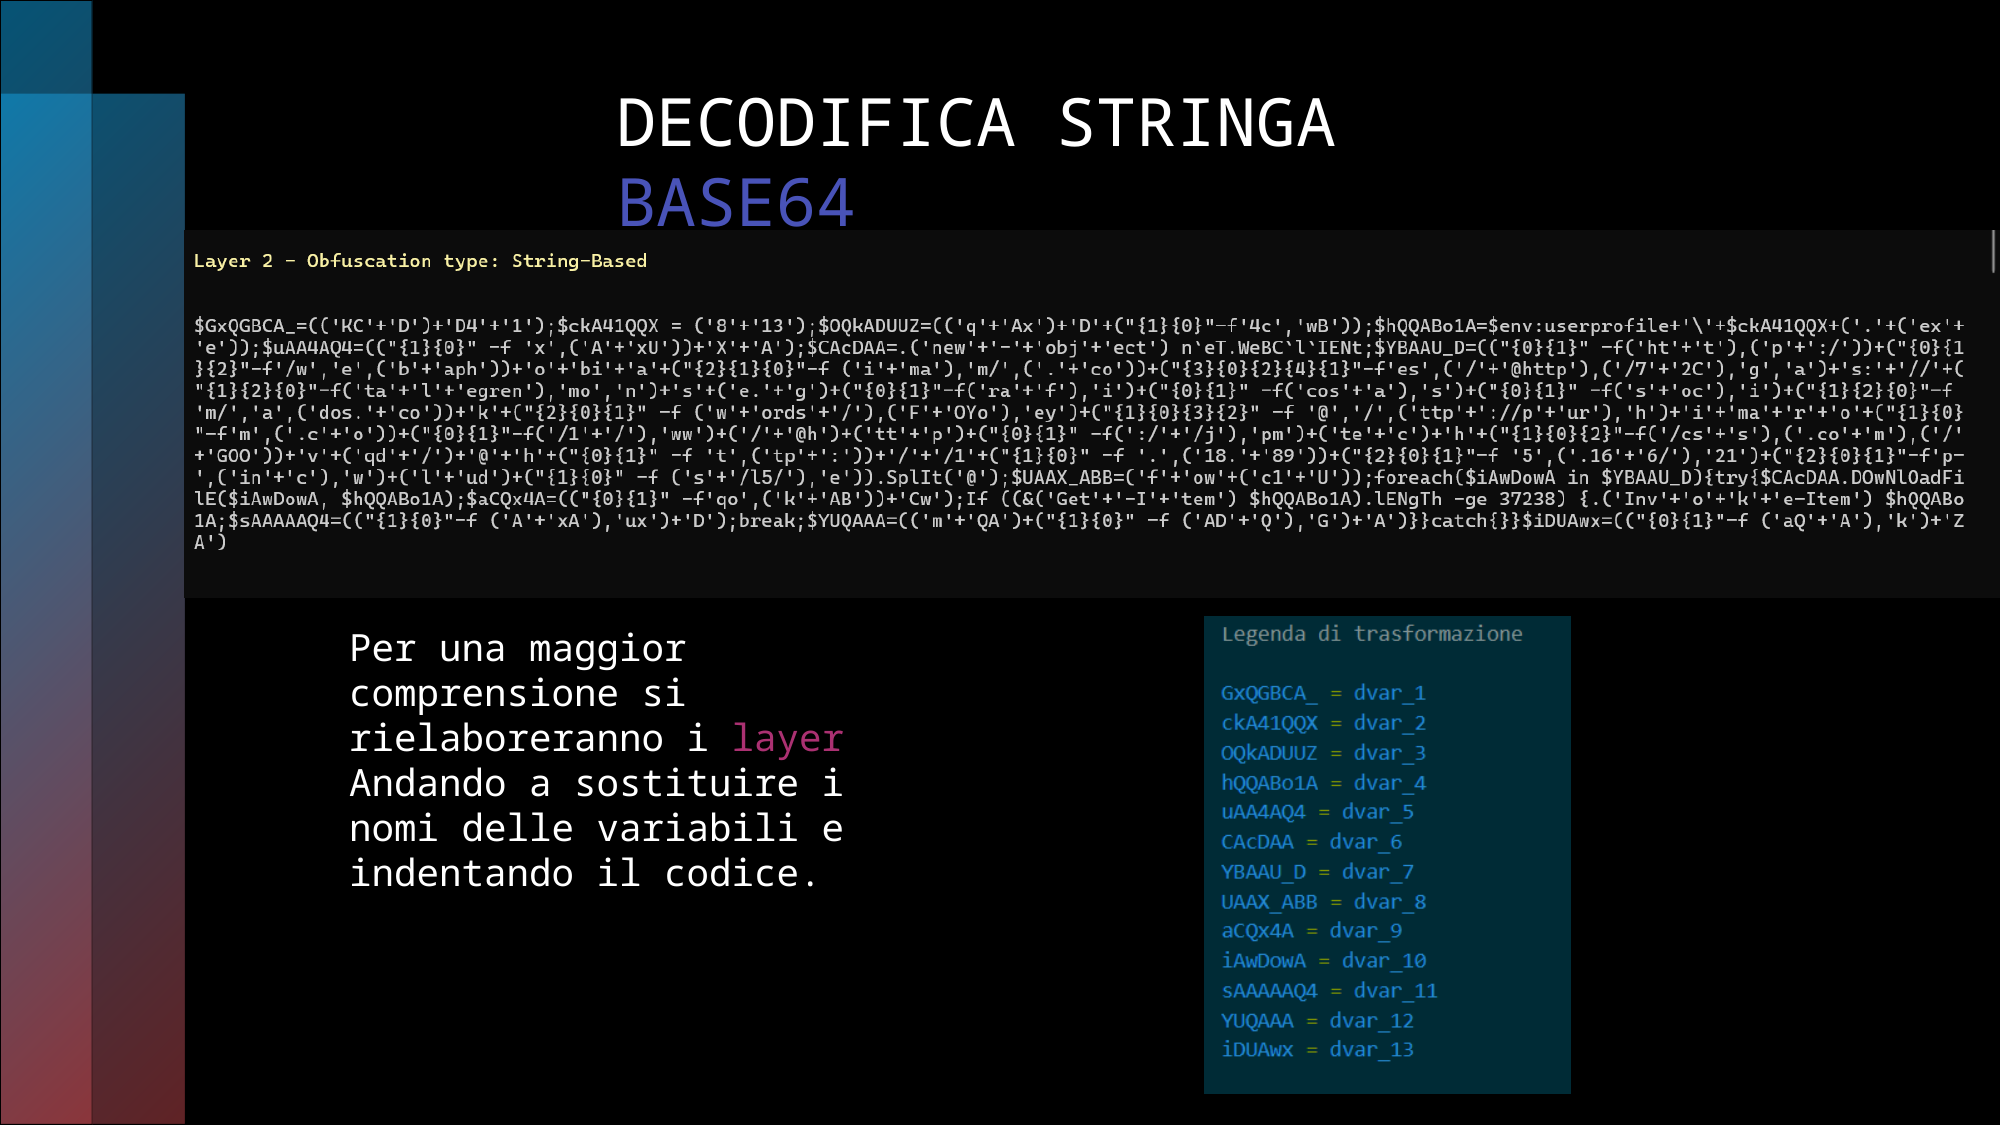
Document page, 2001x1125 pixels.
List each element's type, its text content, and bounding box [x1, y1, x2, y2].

picture [1406, 865, 1412, 878]
picture [1422, 630, 1433, 640]
picture [1361, 927, 1372, 937]
picture [1392, 987, 1396, 997]
picture [1238, 777, 1250, 793]
picture [1223, 774, 1227, 789]
picture [1238, 744, 1255, 763]
picture [1392, 1014, 1398, 1027]
picture [1222, 896, 1226, 908]
text_box Per una maggior comprensione si rielaboreranno i layer Andando a sostituire i nomi delle variabili e indentando il codice. [334, 616, 869, 901]
picture [1241, 1015, 1250, 1027]
picture [1270, 805, 1304, 822]
picture [1368, 630, 1373, 640]
picture [1380, 868, 1389, 878]
picture [1404, 625, 1413, 640]
picture [1295, 985, 1302, 1000]
picture [1380, 957, 1389, 967]
picture [1495, 630, 1504, 640]
picture [1355, 898, 1359, 908]
picture [1436, 630, 1455, 640]
picture [1415, 955, 1420, 967]
picture [1282, 924, 1293, 937]
picture [1278, 630, 1286, 640]
picture [1277, 777, 1286, 789]
picture [1246, 717, 1267, 729]
picture [1392, 779, 1396, 789]
picture [1260, 927, 1268, 937]
picture [1331, 1047, 1336, 1056]
picture [1392, 689, 1396, 699]
picture [1301, 896, 1310, 908]
picture [1235, 714, 1243, 729]
picture [1251, 924, 1257, 940]
picture [1266, 630, 1275, 640]
picture [1231, 836, 1251, 848]
picture [1361, 744, 1377, 759]
picture [1429, 984, 1434, 997]
picture [1385, 719, 1389, 729]
picture [1355, 957, 1365, 967]
picture [1355, 987, 1359, 997]
picture [1361, 1017, 1372, 1027]
picture [1394, 1043, 1398, 1056]
picture [1222, 1014, 1234, 1027]
picture [1343, 927, 1353, 937]
picture [1306, 777, 1317, 789]
picture [1331, 833, 1340, 848]
picture [1253, 1014, 1293, 1027]
picture [1404, 1014, 1412, 1027]
picture [1222, 866, 1237, 878]
picture [1385, 987, 1389, 997]
picture [1290, 717, 1302, 733]
picture [1253, 687, 1262, 699]
picture [1222, 748, 1226, 759]
picture [1361, 893, 1377, 908]
picture [1253, 747, 1273, 759]
picture [1355, 779, 1359, 789]
picture [1361, 774, 1377, 789]
picture [1270, 924, 1279, 937]
picture [1361, 982, 1377, 997]
picture [1295, 954, 1306, 967]
picture [1223, 927, 1232, 937]
picture [1385, 779, 1389, 789]
picture [1344, 952, 1352, 967]
picture [1421, 747, 1425, 759]
picture [1277, 866, 1281, 878]
picture [1228, 984, 1293, 997]
picture [1253, 1043, 1292, 1056]
picture [1392, 719, 1396, 729]
picture [1282, 717, 1294, 733]
picture [1361, 684, 1377, 699]
picture [1222, 688, 1226, 699]
picture [1247, 630, 1256, 645]
picture [1331, 1012, 1340, 1027]
picture [1409, 1043, 1413, 1055]
picture [1361, 1046, 1372, 1056]
picture [1222, 836, 1227, 846]
picture [1507, 630, 1515, 640]
picture [1241, 1043, 1250, 1056]
picture [1223, 719, 1227, 729]
picture [1307, 747, 1316, 759]
picture [1298, 865, 1306, 878]
picture [1313, 896, 1317, 908]
picture [1343, 1017, 1353, 1027]
picture [1355, 808, 1365, 818]
picture [1392, 749, 1396, 759]
picture [1419, 984, 1423, 997]
picture [1295, 687, 1306, 699]
picture [1235, 689, 1243, 699]
picture [1277, 747, 1286, 759]
picture [1246, 688, 1250, 699]
picture [1355, 868, 1365, 878]
picture [1265, 835, 1293, 848]
picture [1325, 625, 1329, 640]
picture [1343, 838, 1353, 848]
picture [1405, 955, 1410, 967]
picture [1298, 777, 1302, 789]
picture [1277, 957, 1294, 967]
picture [1265, 954, 1274, 967]
picture [1416, 717, 1425, 729]
picture [1233, 896, 1268, 908]
picture [1385, 898, 1389, 908]
picture [1385, 689, 1389, 699]
text_box DECODIFICA STRINGA BASE64 [601, 71, 1571, 230]
picture [1331, 928, 1336, 937]
picture [1392, 898, 1396, 908]
picture [1282, 896, 1297, 908]
picture [184, 230, 2000, 599]
picture [1422, 954, 1426, 966]
picture [1380, 808, 1389, 818]
picture [1355, 689, 1359, 699]
picture [1302, 984, 1316, 997]
picture [1391, 924, 1401, 935]
picture [1277, 687, 1287, 699]
picture [1229, 778, 1237, 789]
picture [1246, 926, 1250, 936]
picture [1223, 805, 1267, 818]
picture [1253, 777, 1274, 789]
picture [1238, 865, 1273, 878]
picture [1302, 717, 1316, 729]
picture [1385, 749, 1389, 759]
picture [1233, 955, 1261, 967]
picture [1355, 719, 1359, 729]
picture [1419, 687, 1423, 699]
picture [1361, 714, 1377, 729]
picture [1355, 749, 1359, 759]
picture [1230, 747, 1237, 759]
picture [1361, 838, 1372, 848]
picture [1391, 836, 1396, 848]
picture [1419, 896, 1425, 908]
picture [1236, 630, 1245, 640]
picture [1343, 1046, 1353, 1056]
picture [1416, 777, 1424, 789]
